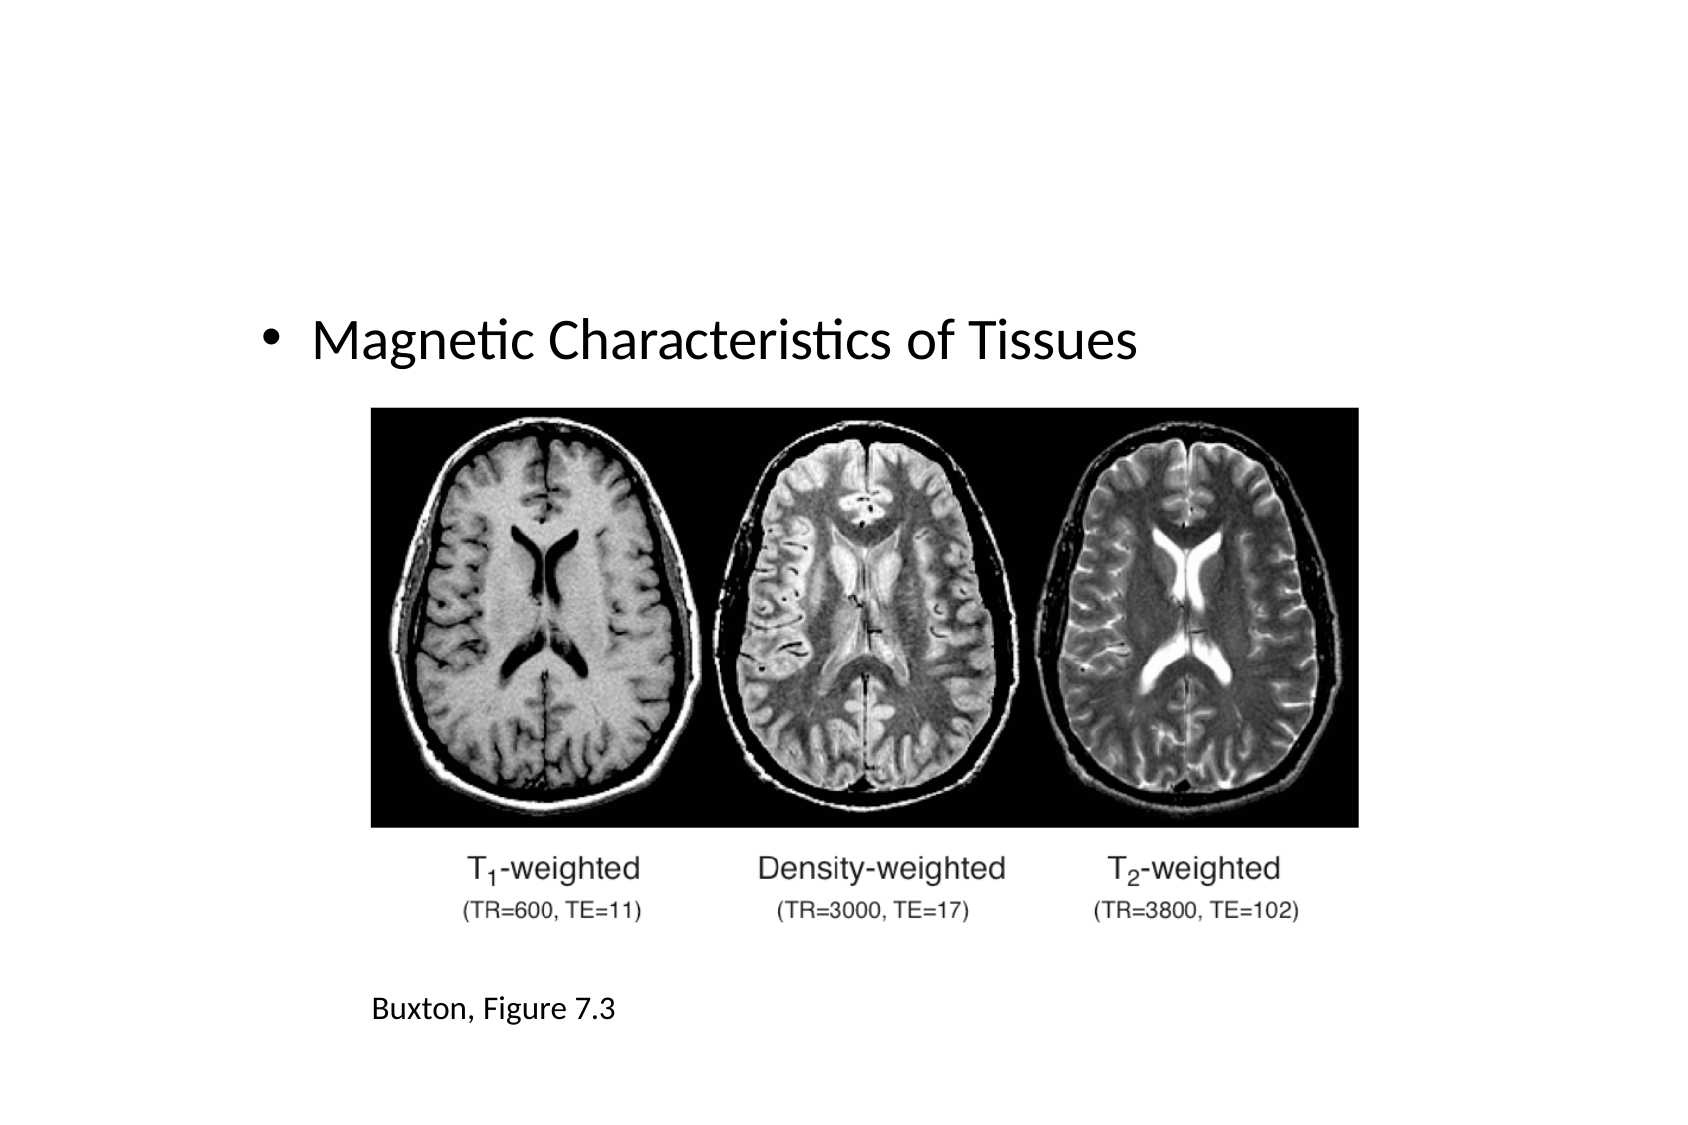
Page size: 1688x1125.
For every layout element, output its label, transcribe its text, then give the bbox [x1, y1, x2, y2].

text_box Buxton, Figure 7.3 [369, 984, 618, 1026]
picture [369, 407, 1359, 923]
text_box Magnetic Characteristics of Tissues [259, 298, 1146, 372]
